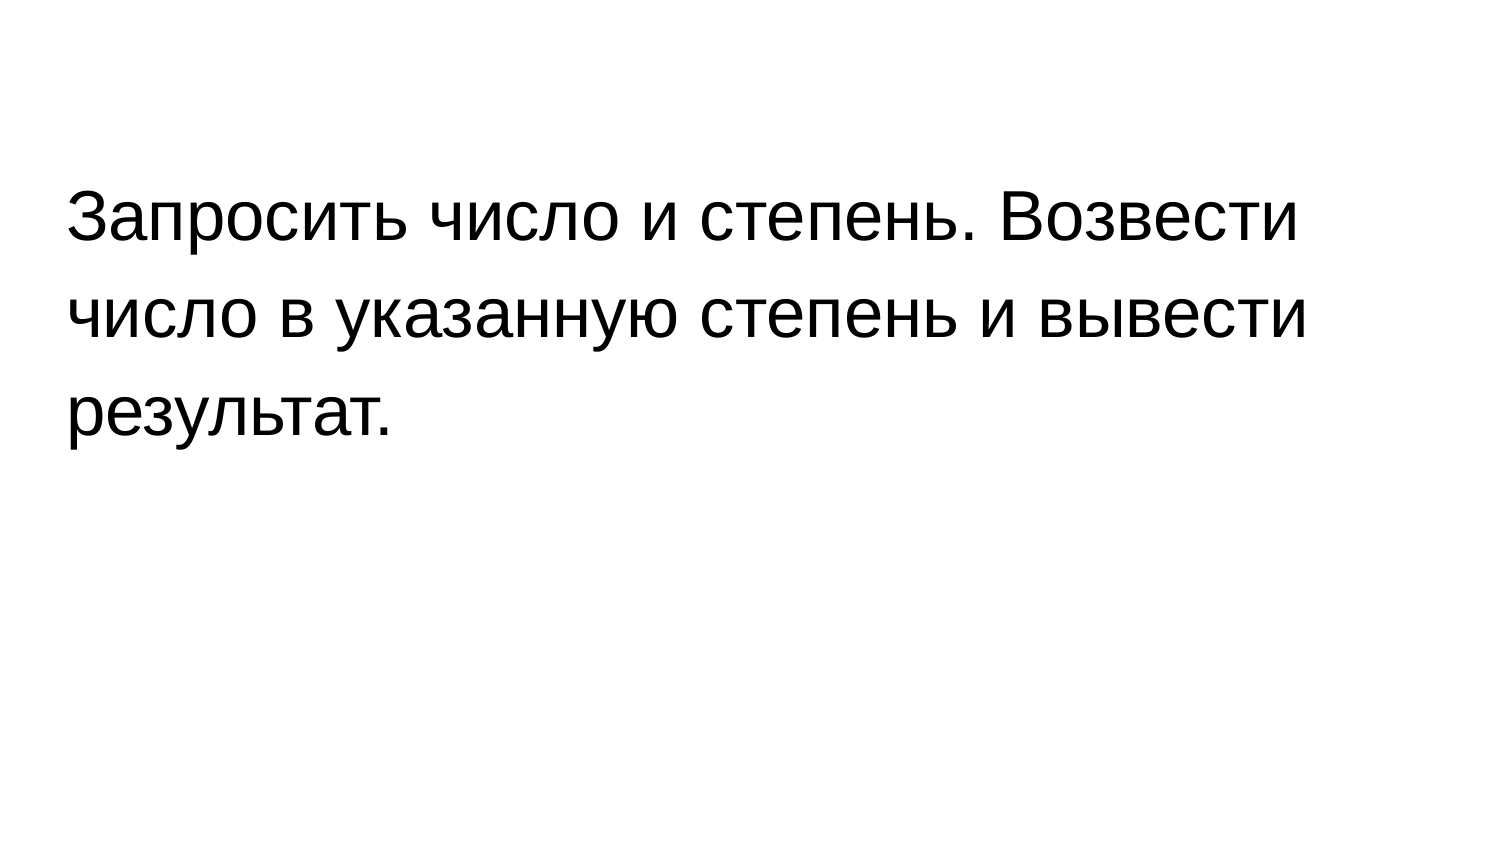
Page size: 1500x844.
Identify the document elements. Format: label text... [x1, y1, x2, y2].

list Запросить число и степень. Возвести число в указанную степень и вывести результат. [51, 141, 1449, 703]
